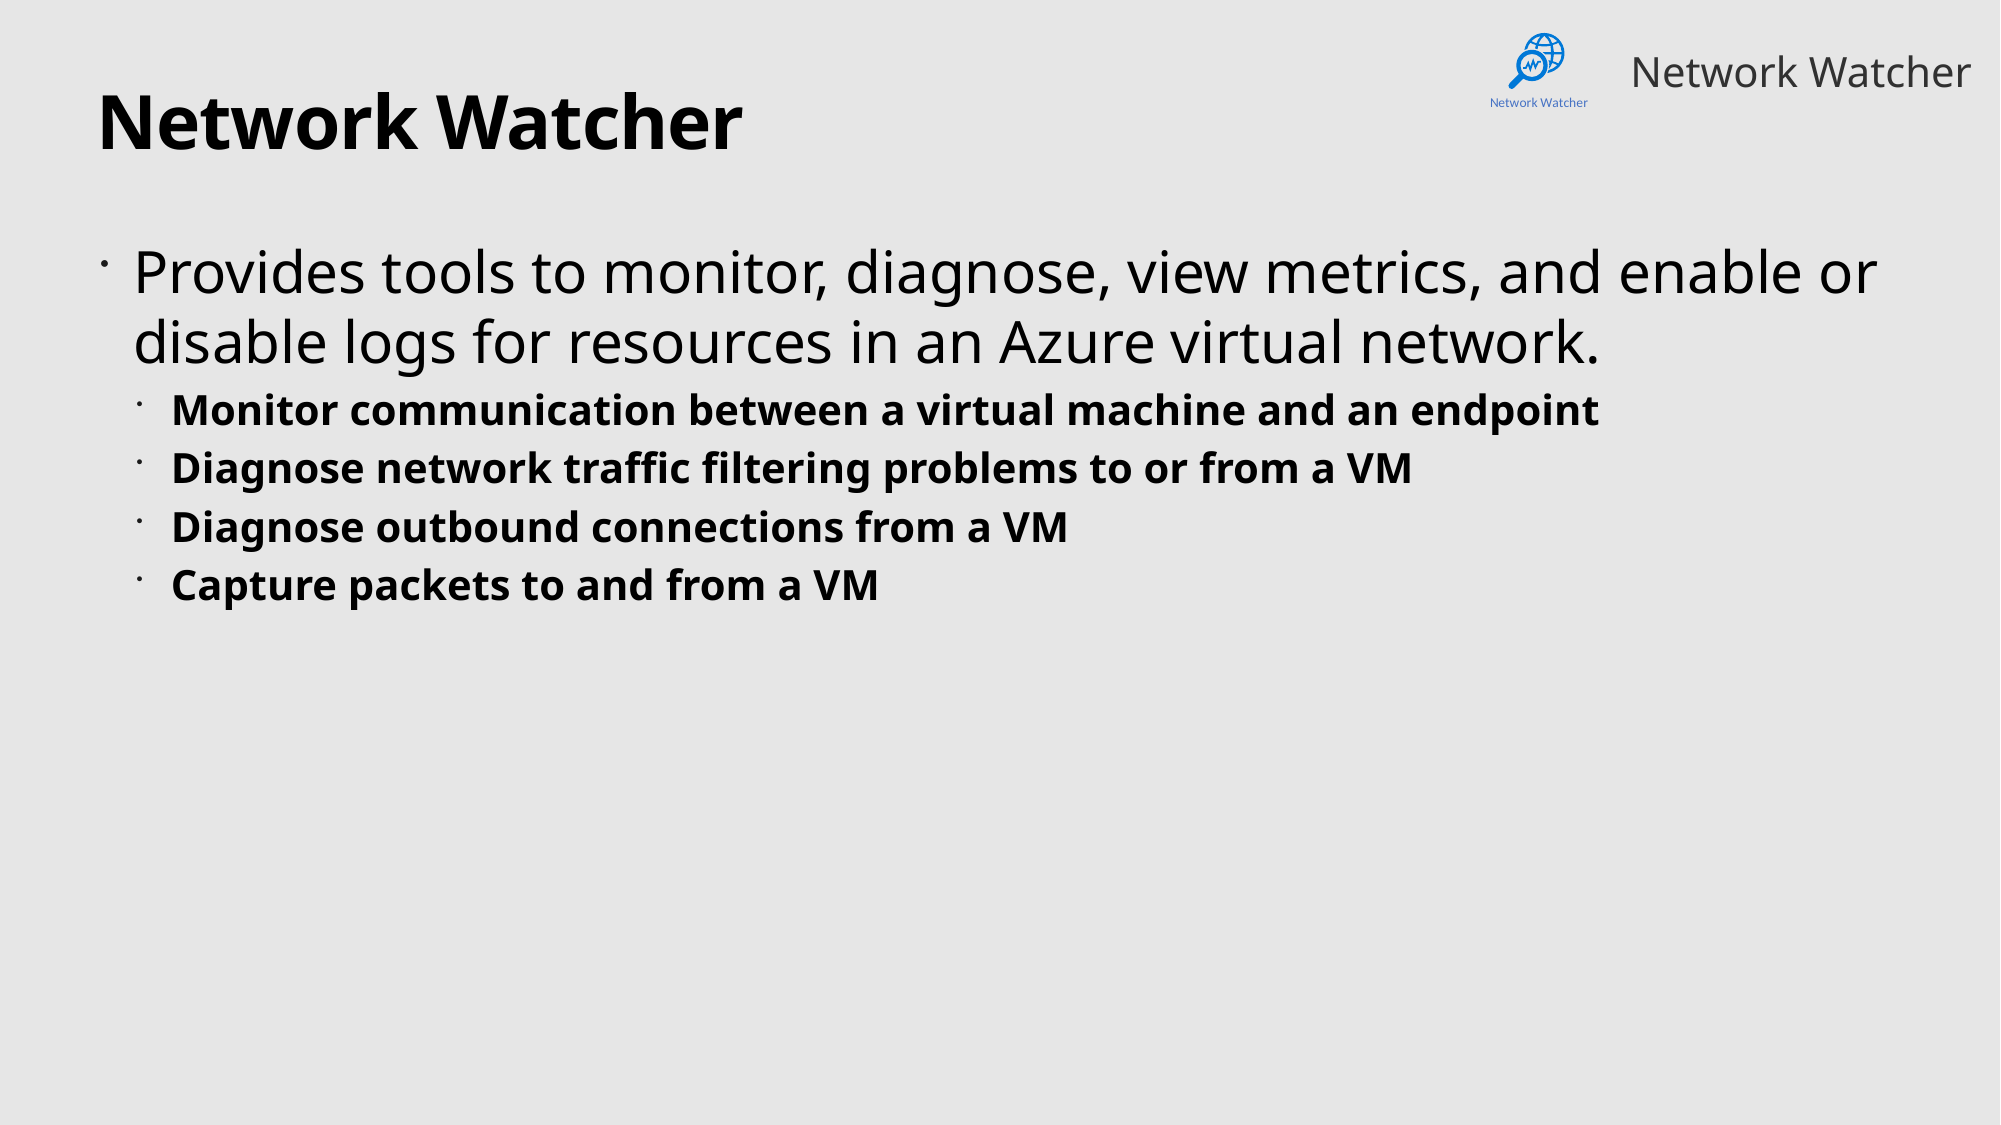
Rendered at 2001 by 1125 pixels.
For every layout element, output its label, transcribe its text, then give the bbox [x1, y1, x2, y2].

text_box Network Watcher [1615, 43, 2000, 107]
list Provides tools to monitor, diagnose, view metrics, and enable or disable logs for resources in an Azure virtual network. Monitor communication between a virtual machine and an endpoint Diagnose network traffic filtering problems to or from a VM Diagnose outbound connections from a VM Capture packets to and from a VM [95, 235, 1904, 775]
title Network Watcher [96, 75, 1904, 166]
picture [1478, 30, 1596, 119]
